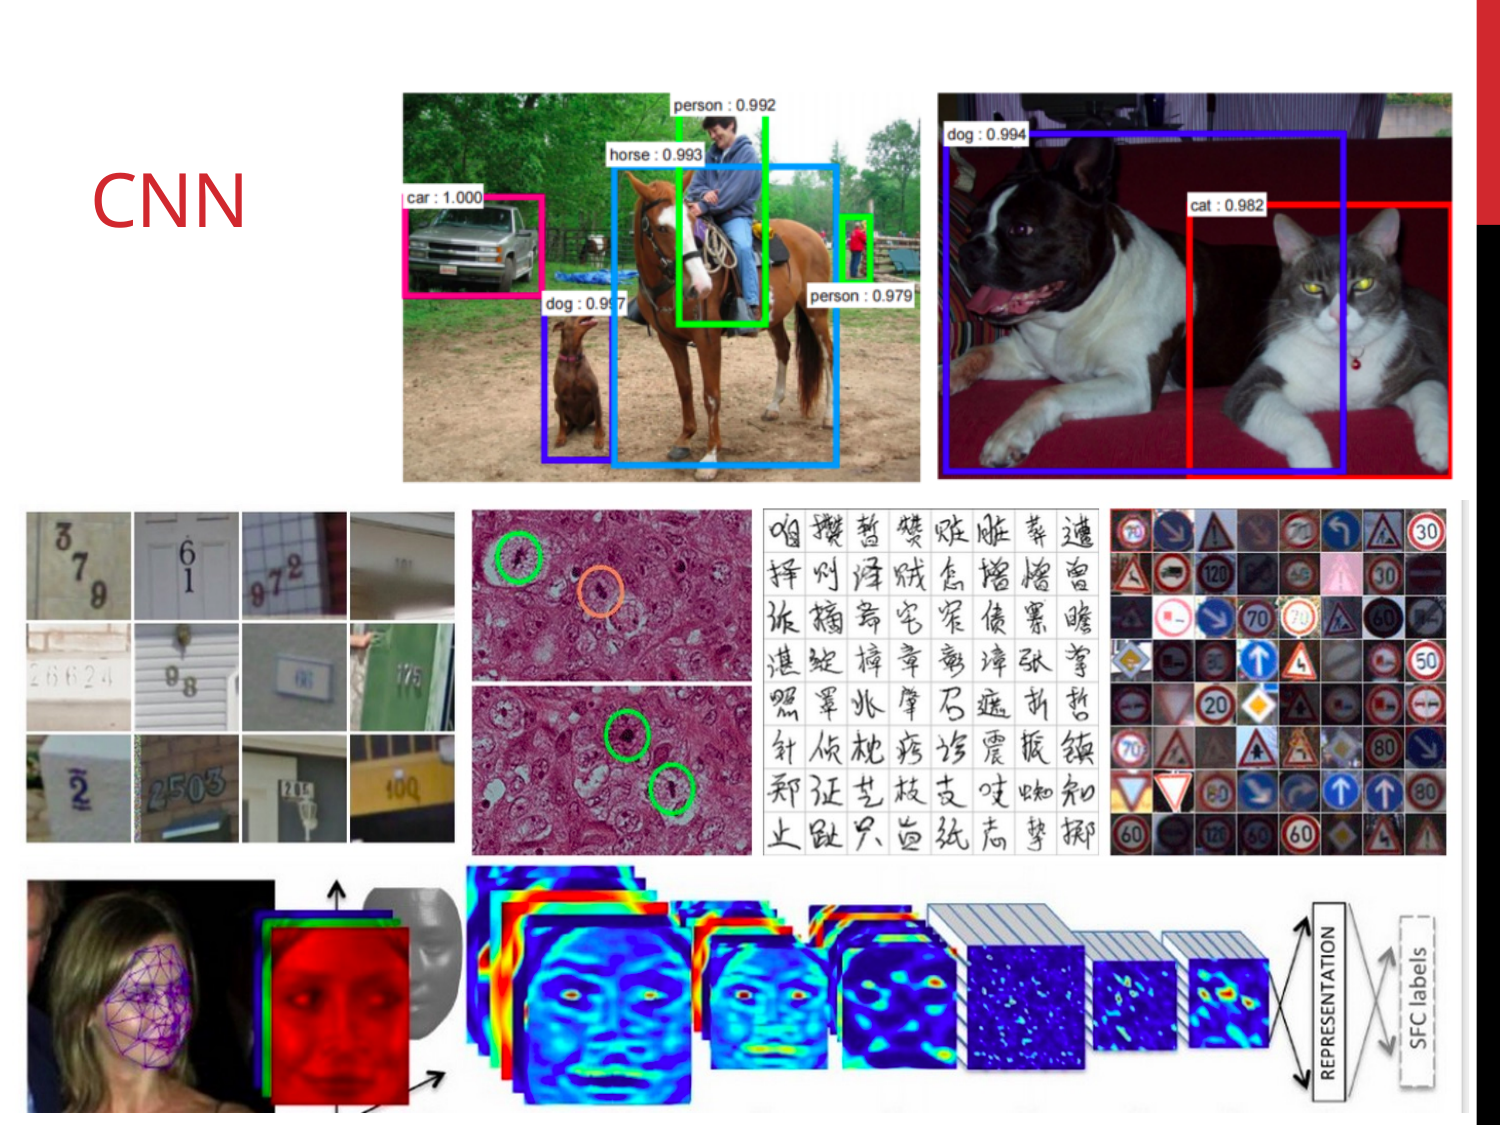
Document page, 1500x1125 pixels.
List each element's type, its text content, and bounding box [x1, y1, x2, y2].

picture [12, 500, 1469, 1113]
picture [399, 90, 1456, 486]
title Cnn [75, 25, 1025, 250]
